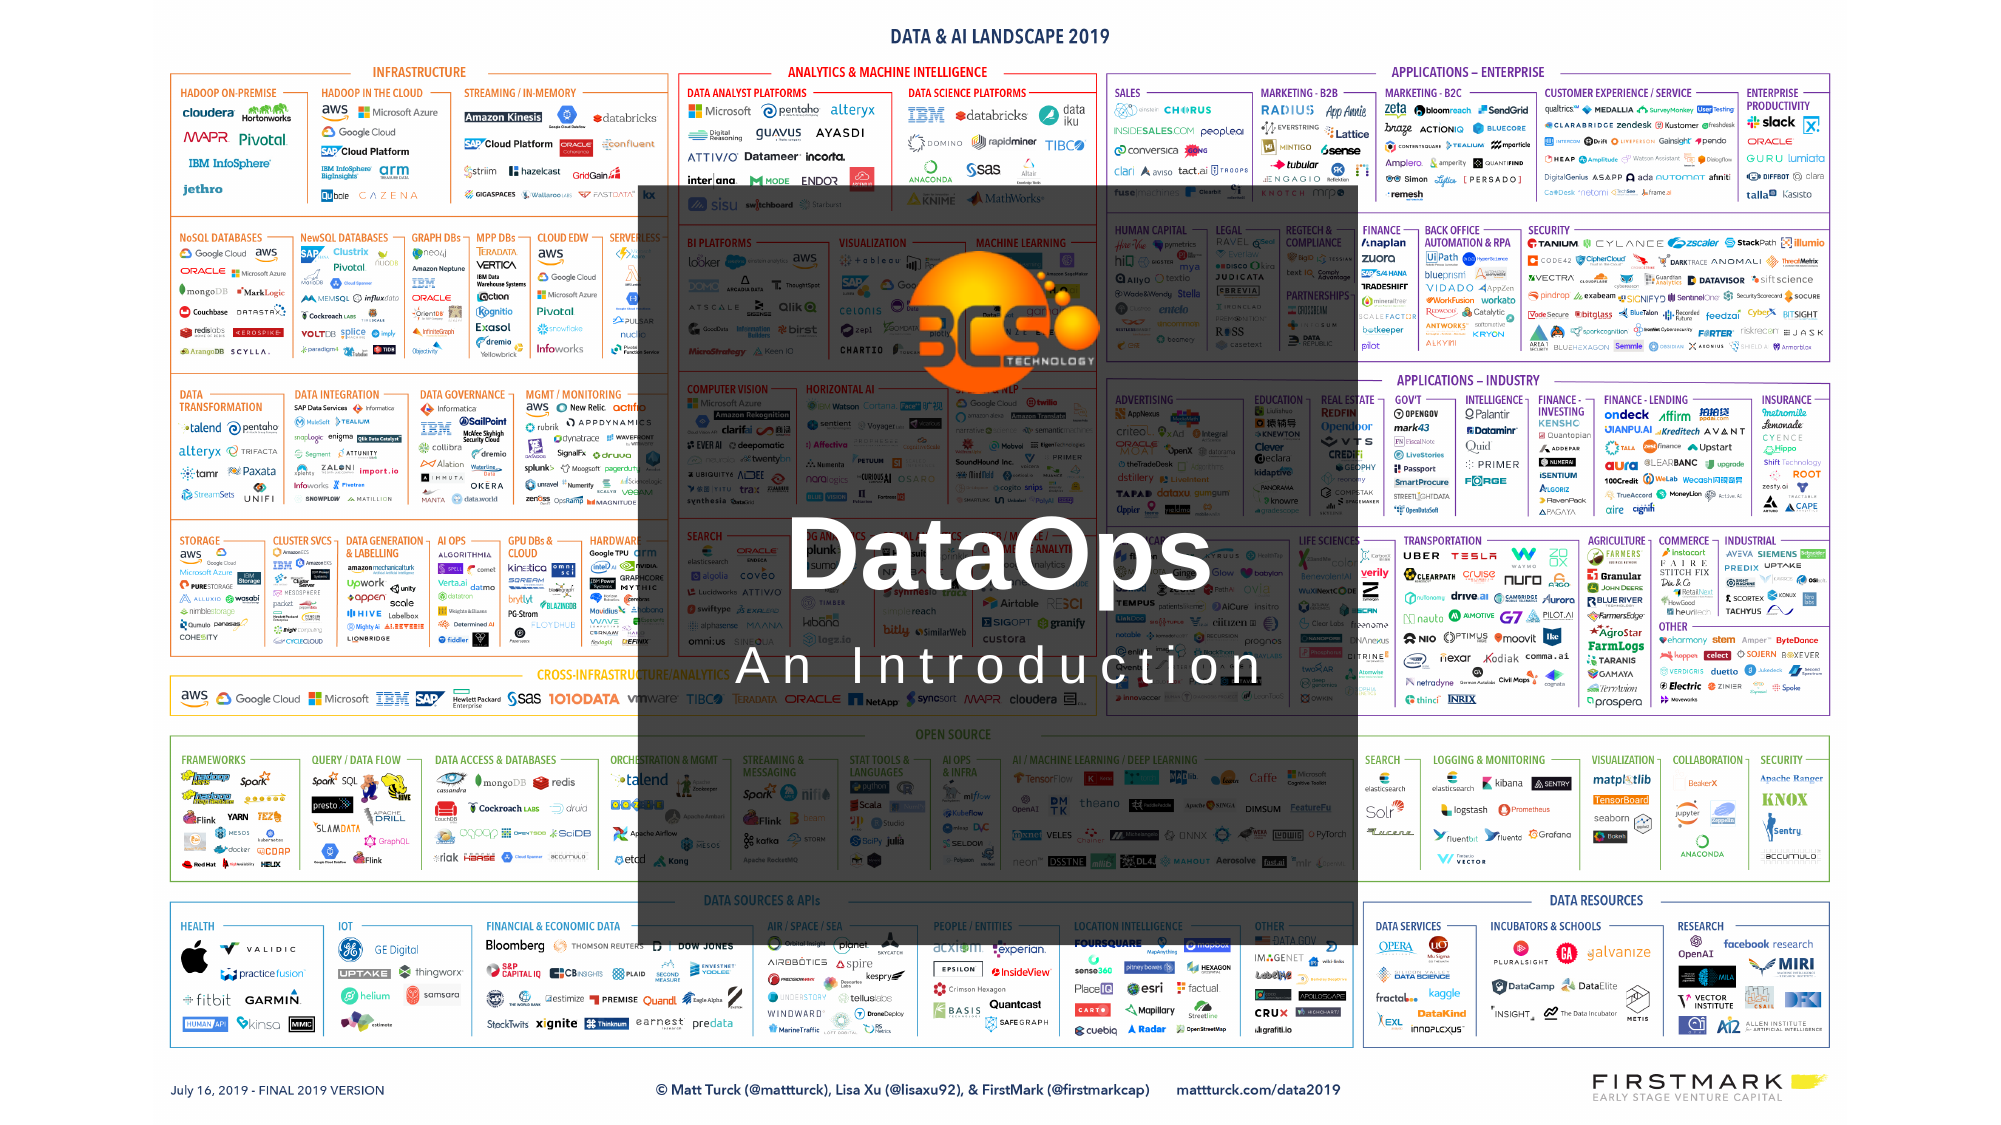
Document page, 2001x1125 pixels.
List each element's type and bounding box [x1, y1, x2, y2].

picture [153, 0, 1847, 1125]
